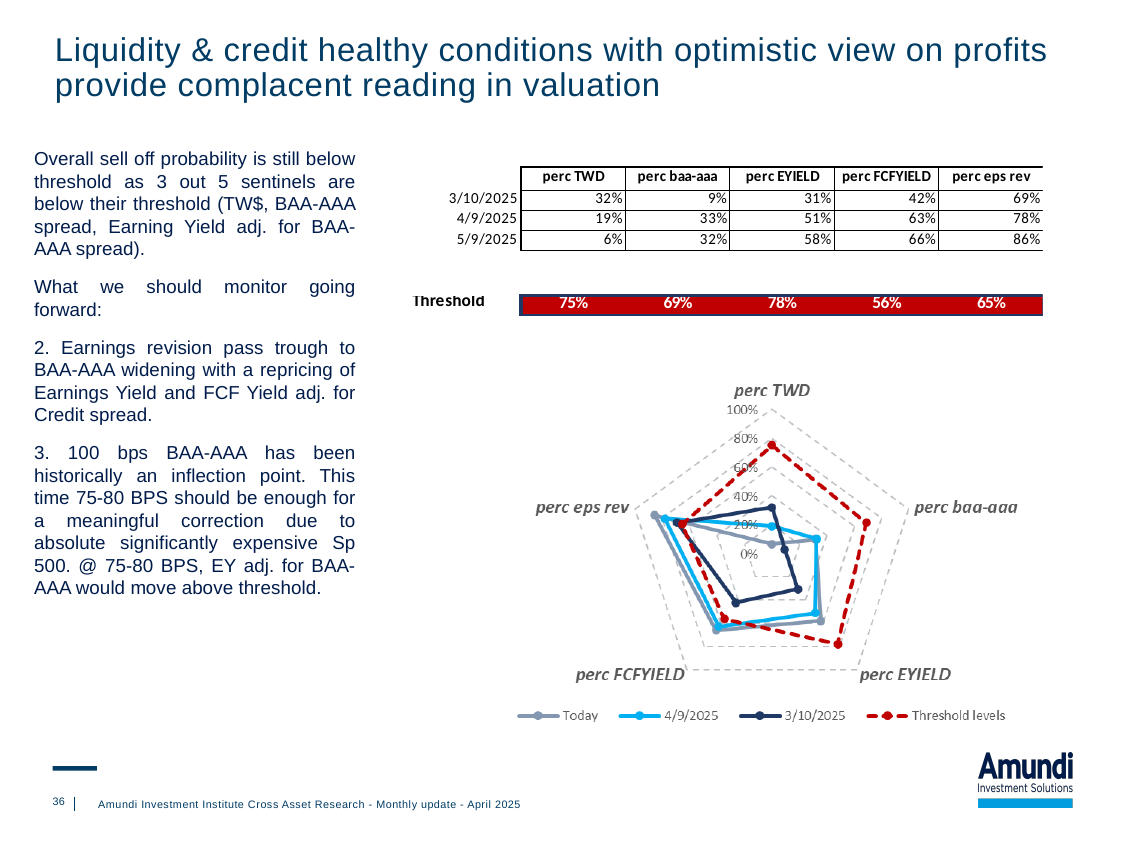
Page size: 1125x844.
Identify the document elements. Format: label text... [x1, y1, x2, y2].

picture [978, 752, 1073, 798]
title Liquidity & credit healthy conditions with optimistic view on profits provide complacent reading in valuation [55, 32, 1111, 130]
footer Amundi Investment Institute Cross Asset Research - Monthly update - April 2025 [98, 797, 740, 820]
picture [449, 353, 1069, 732]
picture [408, 166, 1044, 317]
list Overall sell off probability is still below threshold as 3 out 5 sentinels are below their threshold (TW$, BAA-AAA spread, Earning Yield adj. for BAA-AAA spread). What we should monitor going forward: 2. Earnings revision pass trough to BAA-AAA widening with a repricing of Earnings Yield and FCF Yield adj. for Credit spread. 3. 100 bps BAA-AAA has been historically an inflection point. This time 75-80 BPS should be enough for a meaningful correction due to absolute significantly expensive Sp 500. @ 75-80 BPS, EY adj. for BAA-AAA would move above threshold. [33, 146, 356, 741]
slide_number 36 [52, 794, 75, 817]
